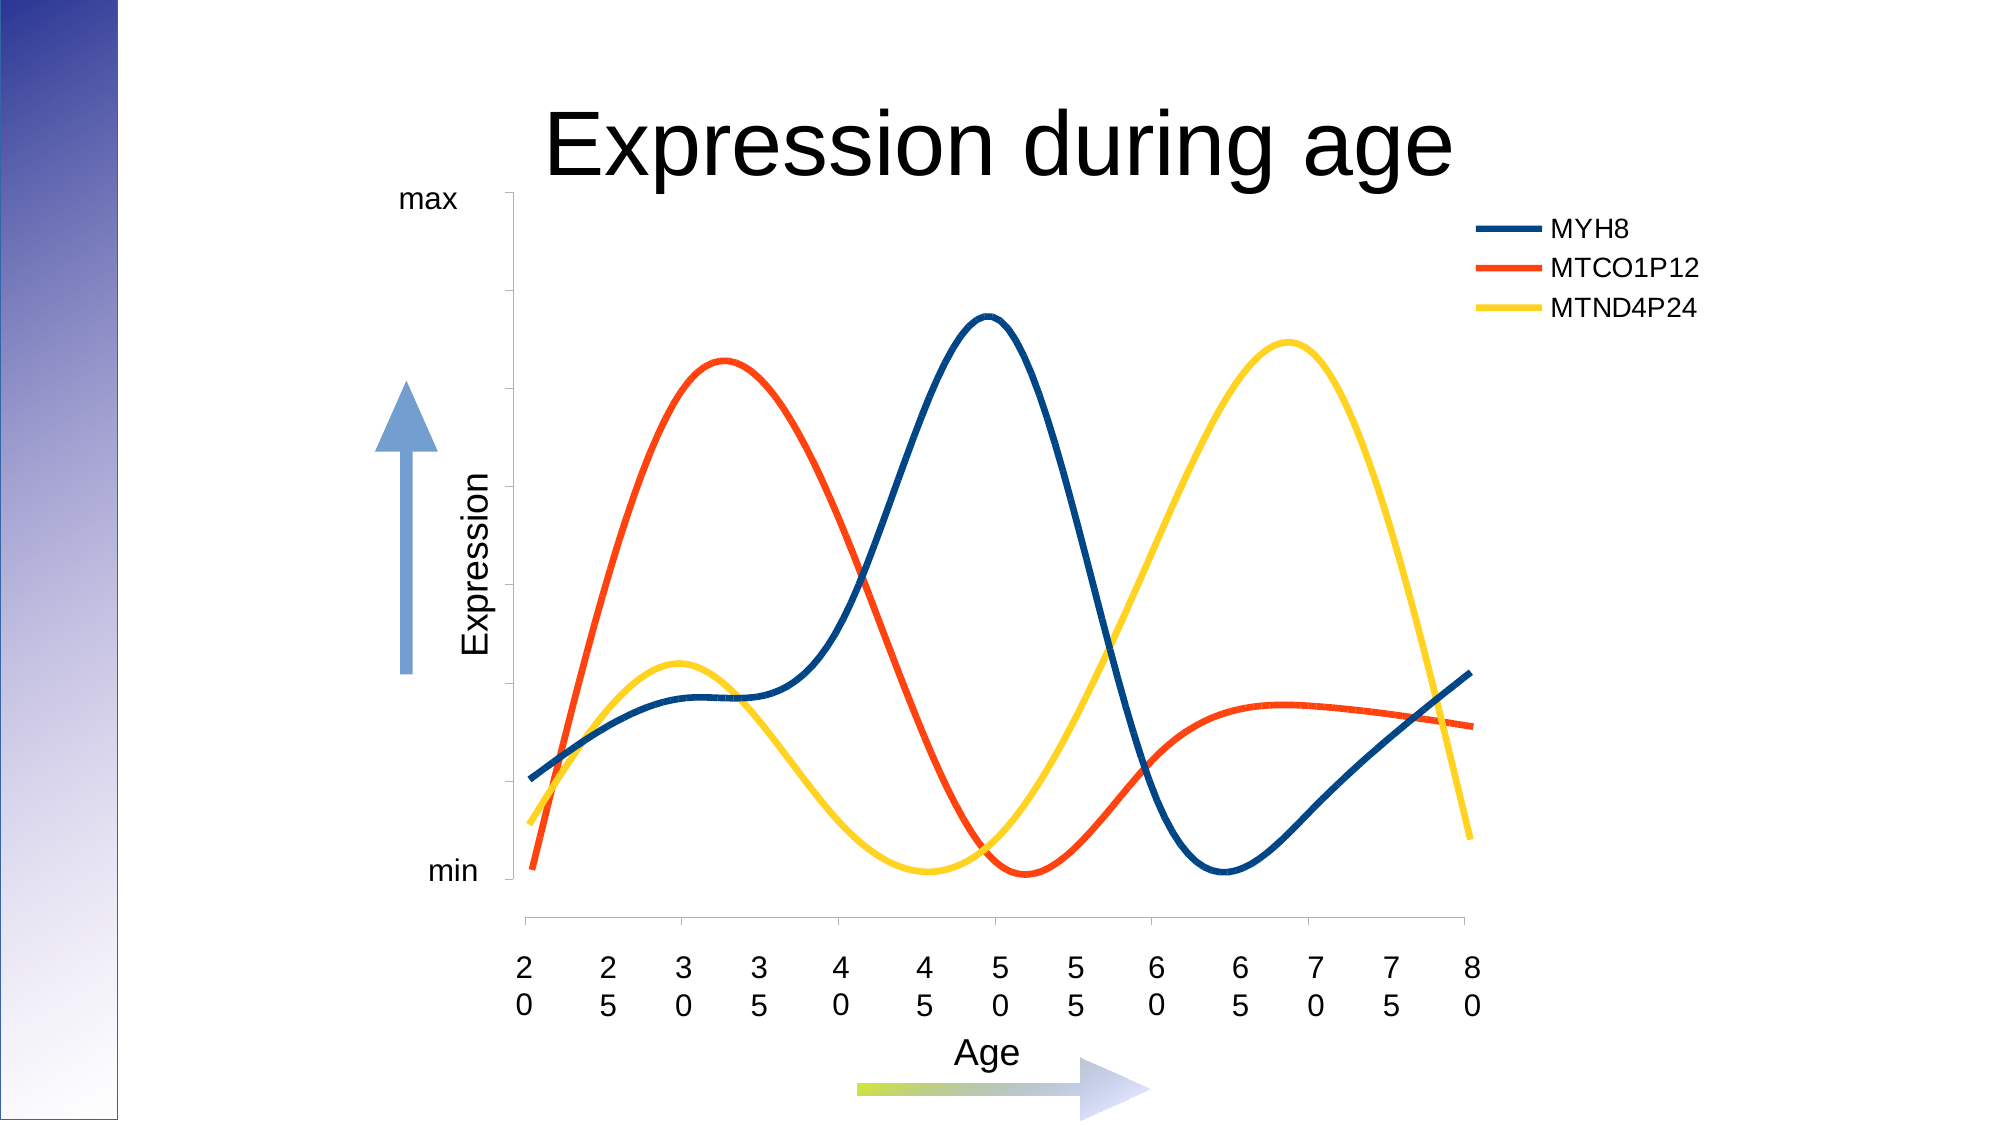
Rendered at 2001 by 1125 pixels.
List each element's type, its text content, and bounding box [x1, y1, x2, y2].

text_box Expression during age [99, 44, 1900, 233]
text_box [0, 0, 118, 1120]
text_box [374, 170, 1713, 1121]
